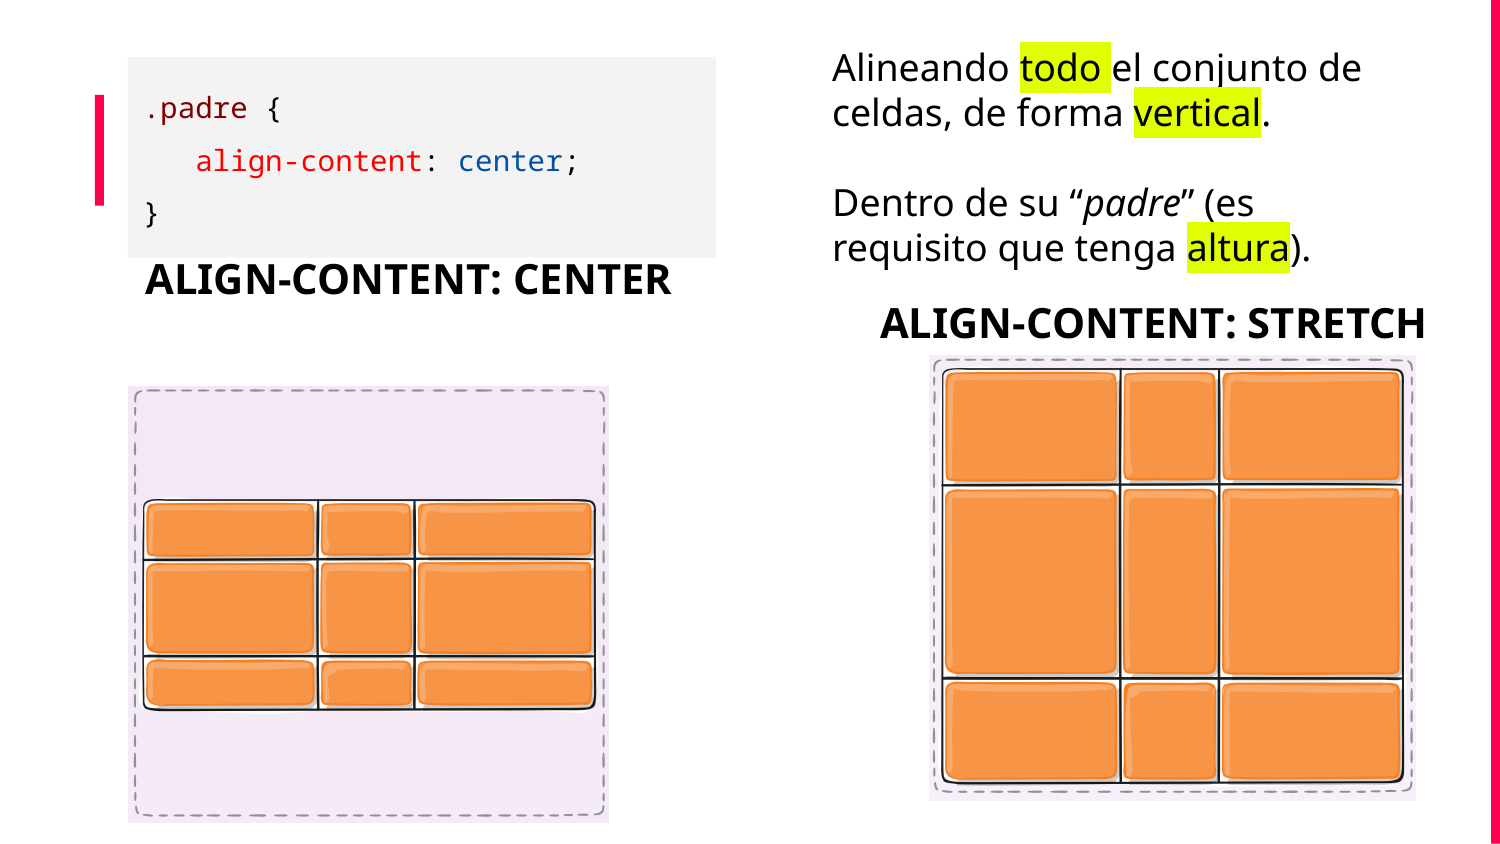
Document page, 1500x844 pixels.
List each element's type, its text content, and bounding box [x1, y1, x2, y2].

text_box ALIGN-CONTENT: CENTER [115, 230, 704, 313]
text_box .padre { align-content: center; } [127, 57, 716, 258]
text_box Alineando todo el conjunto de celdas, de forma vertical. Dentro de su “padre” (es requisito que tenga altura). [817, 29, 1430, 250]
picture [127, 386, 610, 823]
text_box ALIGN-CONTENT: STRETCH [860, 274, 1449, 362]
picture [928, 354, 1417, 802]
